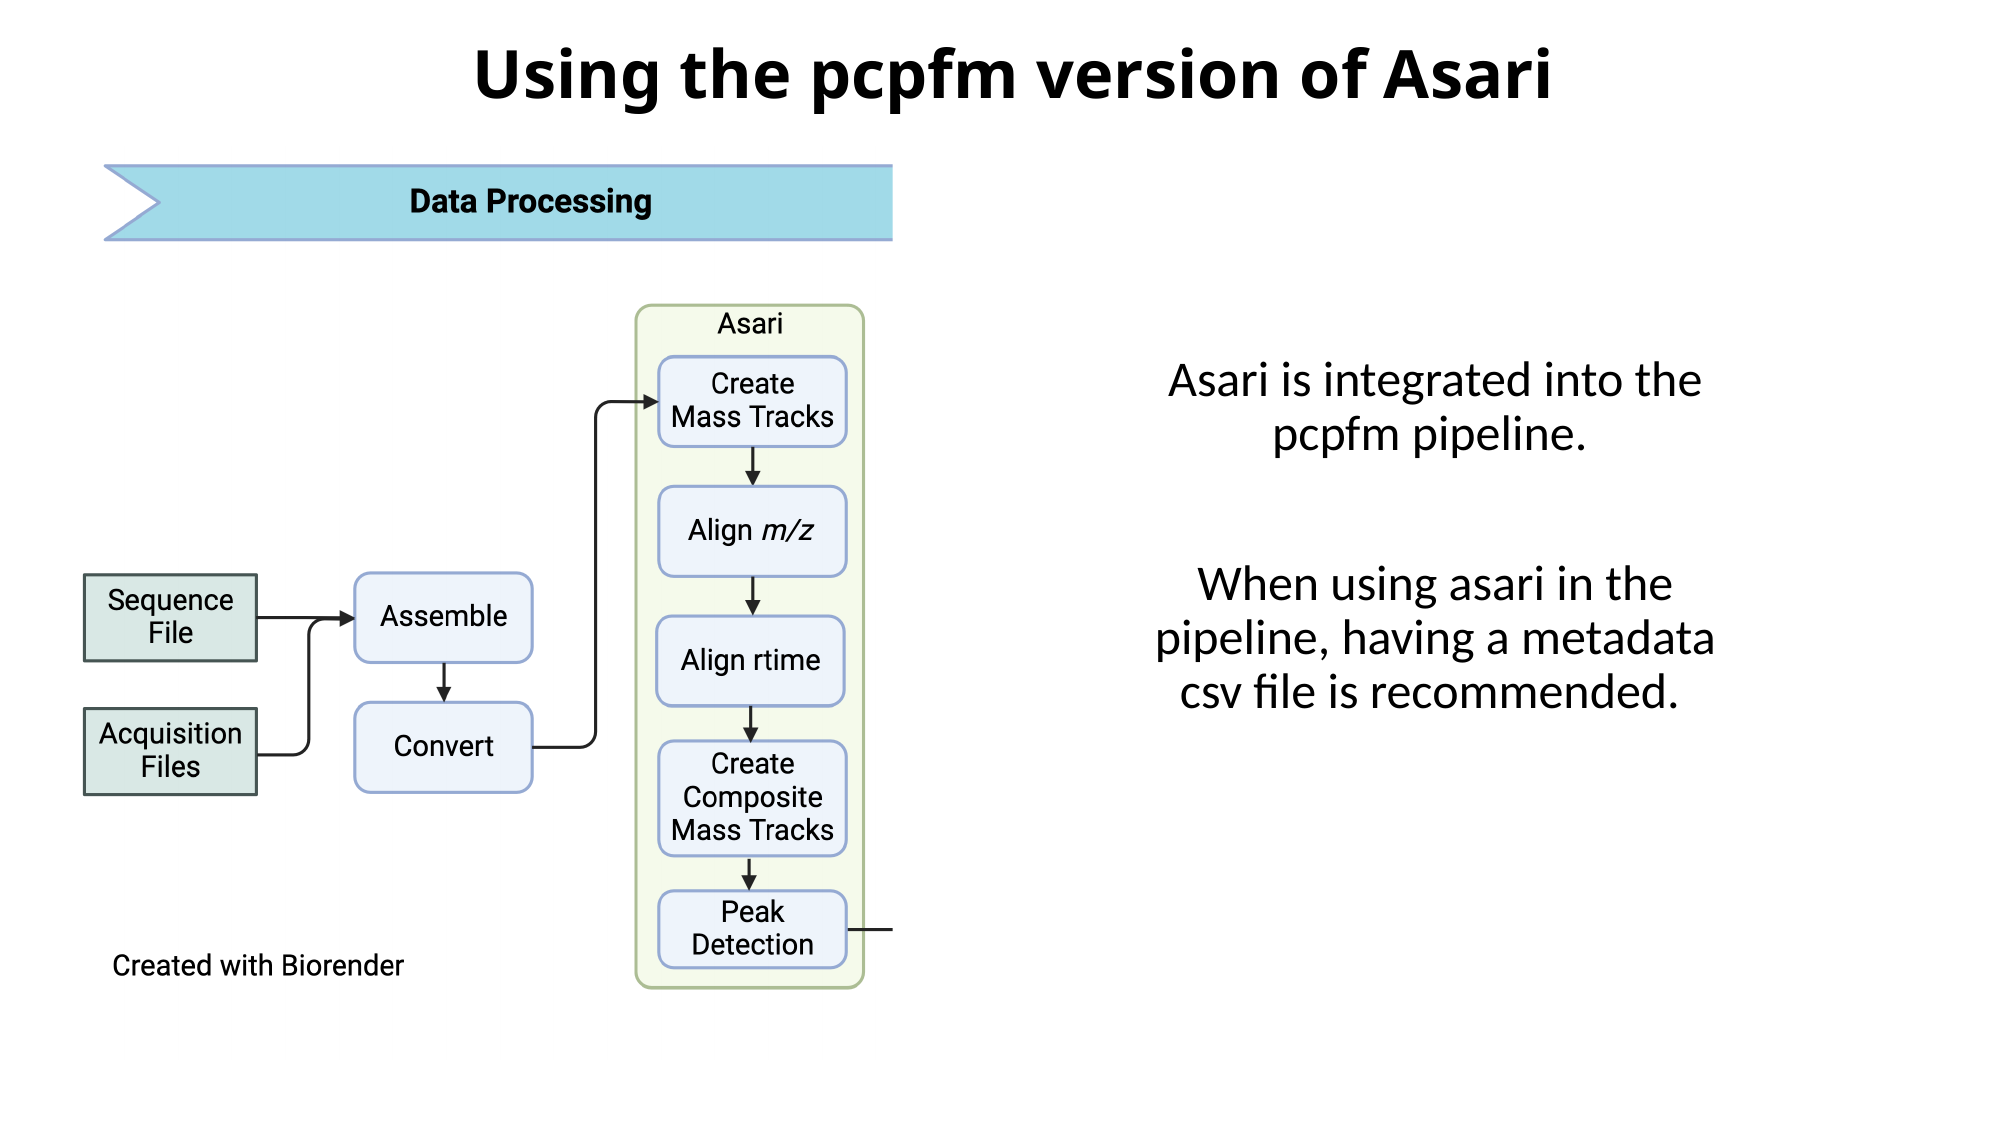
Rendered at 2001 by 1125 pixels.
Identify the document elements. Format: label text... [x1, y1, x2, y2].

text_box Asari is integrated into the pcpfm pipeline. When using asari in the pipeline, having a metadata csv file is recommended. [1107, 345, 1764, 1060]
text_box Using the pcpfm version of Asari [46, 0, 1906, 147]
picture [71, 146, 893, 1060]
